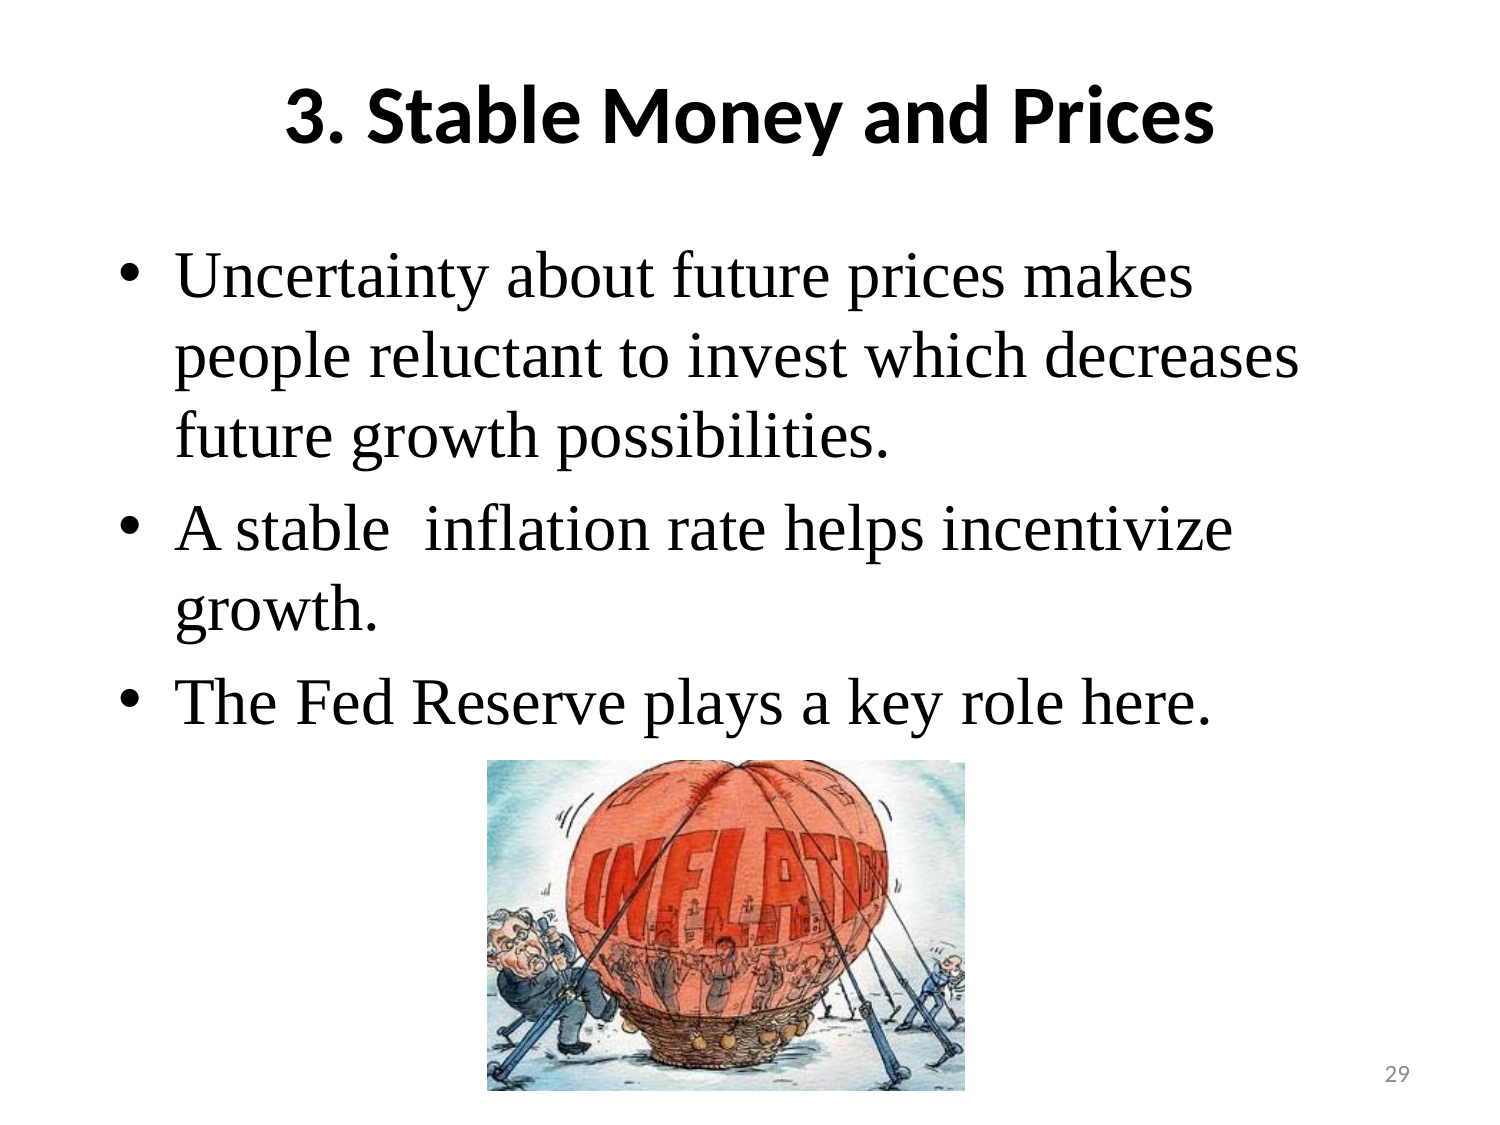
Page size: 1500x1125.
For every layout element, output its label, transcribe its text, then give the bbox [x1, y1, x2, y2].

title 3. Stable Money and Prices [75, 45, 1425, 175]
picture [487, 760, 965, 1091]
slide_number 29 [1074, 1042, 1425, 1103]
list Uncertainty about future prices makes people reluctant to invest which decreases future growth possibilities. A stable inflation rate helps incentivize growth. The Fed Reserve plays a key role here. [103, 223, 1400, 904]
